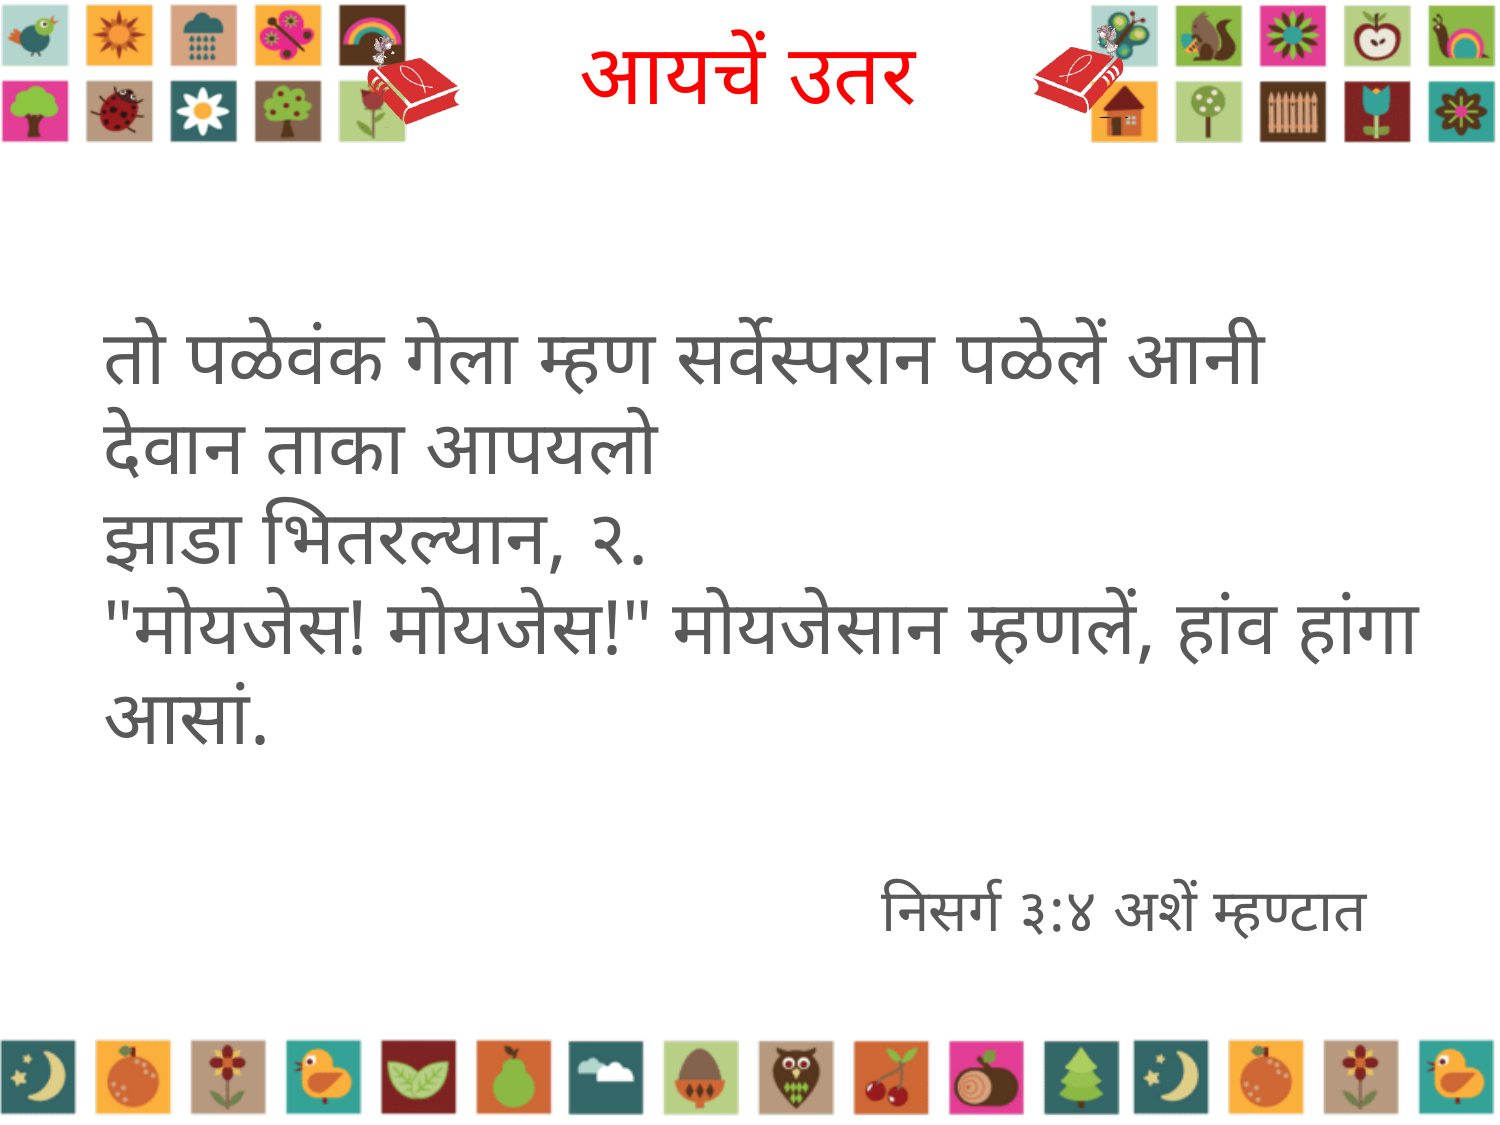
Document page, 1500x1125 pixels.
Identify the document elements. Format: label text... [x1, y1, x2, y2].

text_box आयचें उतर [425, 13, 1077, 129]
text_box निसर्ग ३:४ अशें म्हण्टात [749, 865, 1382, 951]
picture [0, 3, 492, 150]
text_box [0, 1028, 1500, 1118]
text_box तो पळेवंक गेला म्हण सर्वेस्परान पळेलें आनी देवान ताका आपयलो झाडा भितरल्यान, २. "मोयजेस! मोयजेस!" मोयजेसान म्हणलें, हांव हांगा आसां. [88, 302, 1436, 858]
picture [1001, 3, 1500, 150]
